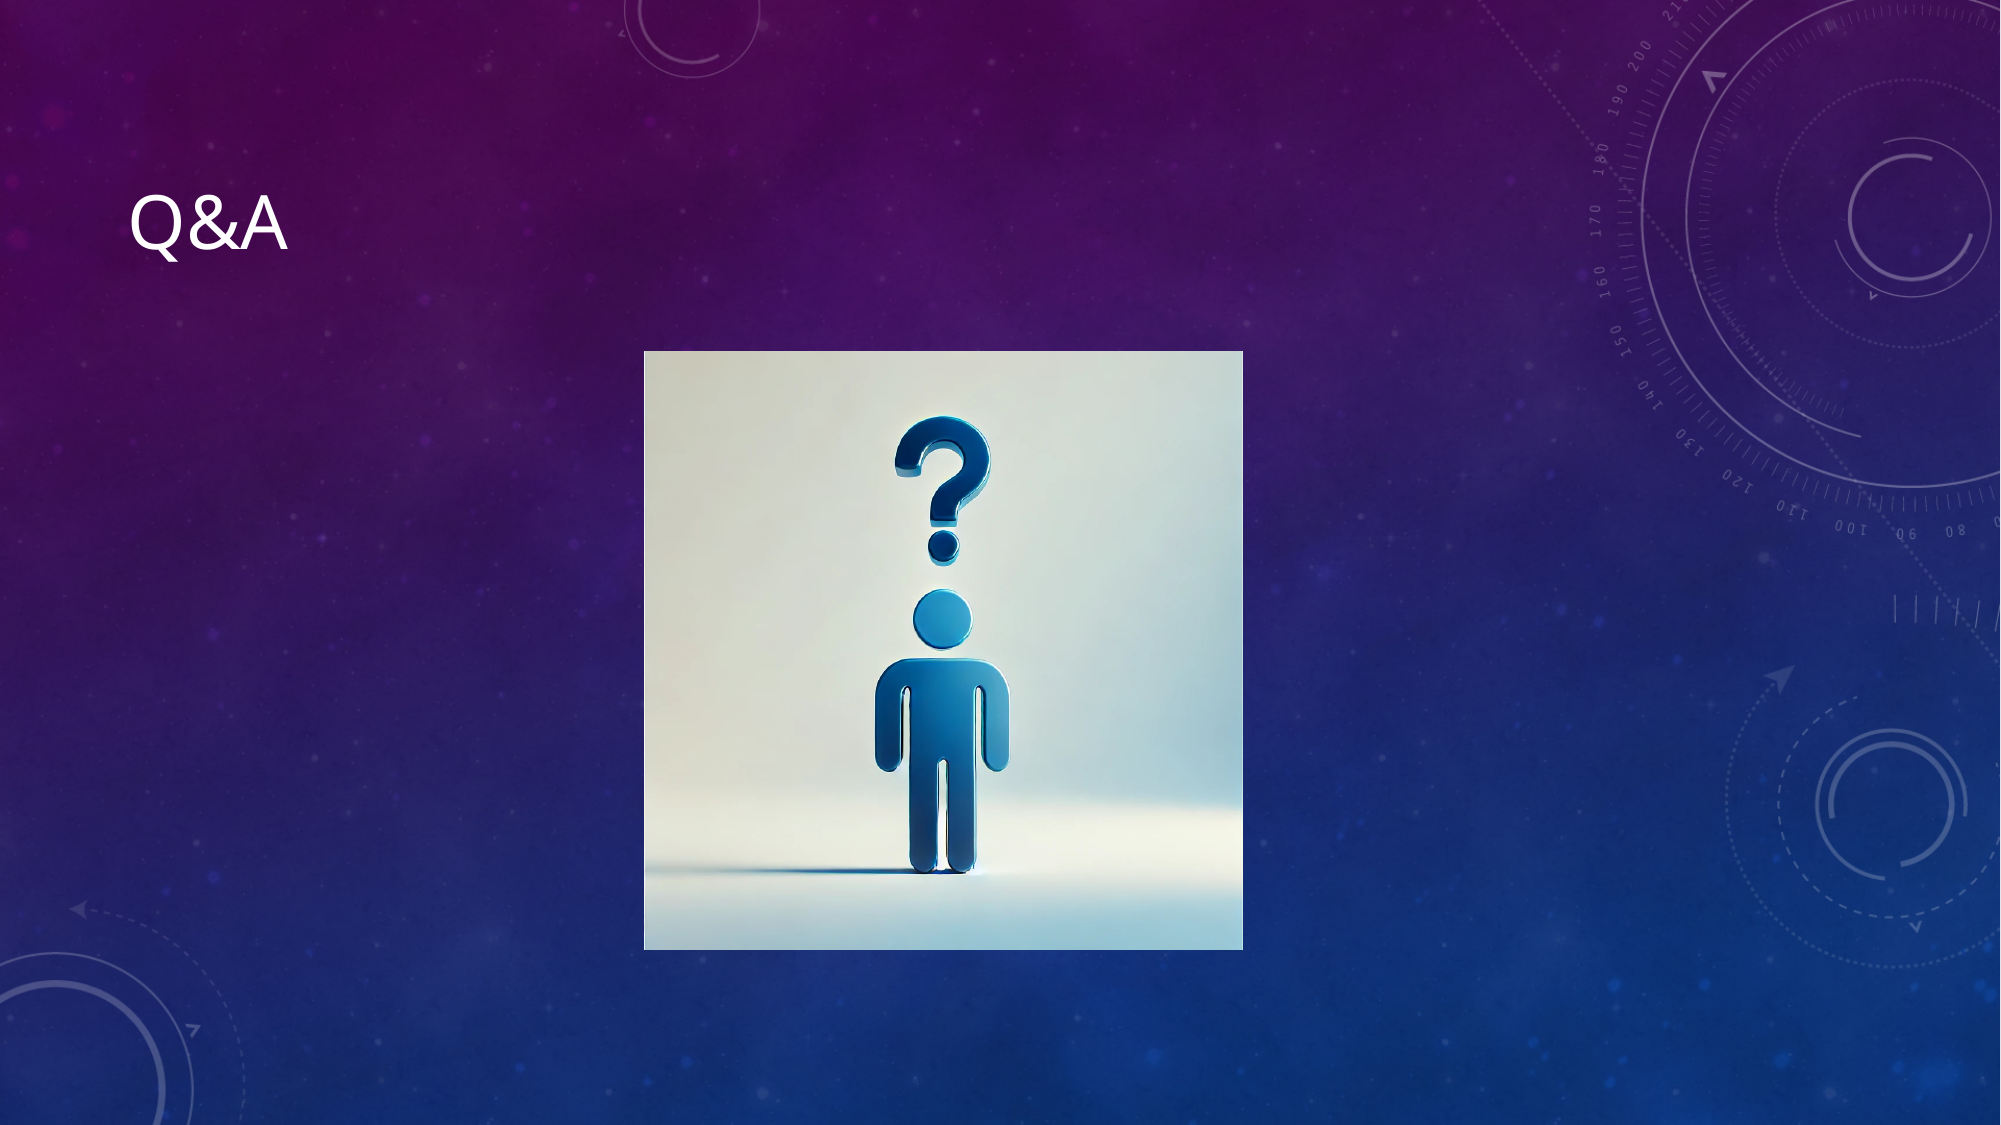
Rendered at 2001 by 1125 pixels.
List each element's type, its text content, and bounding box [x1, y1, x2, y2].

title Q&A [112, 99, 1775, 339]
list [643, 350, 1243, 951]
picture [0, 0, 2001, 1125]
